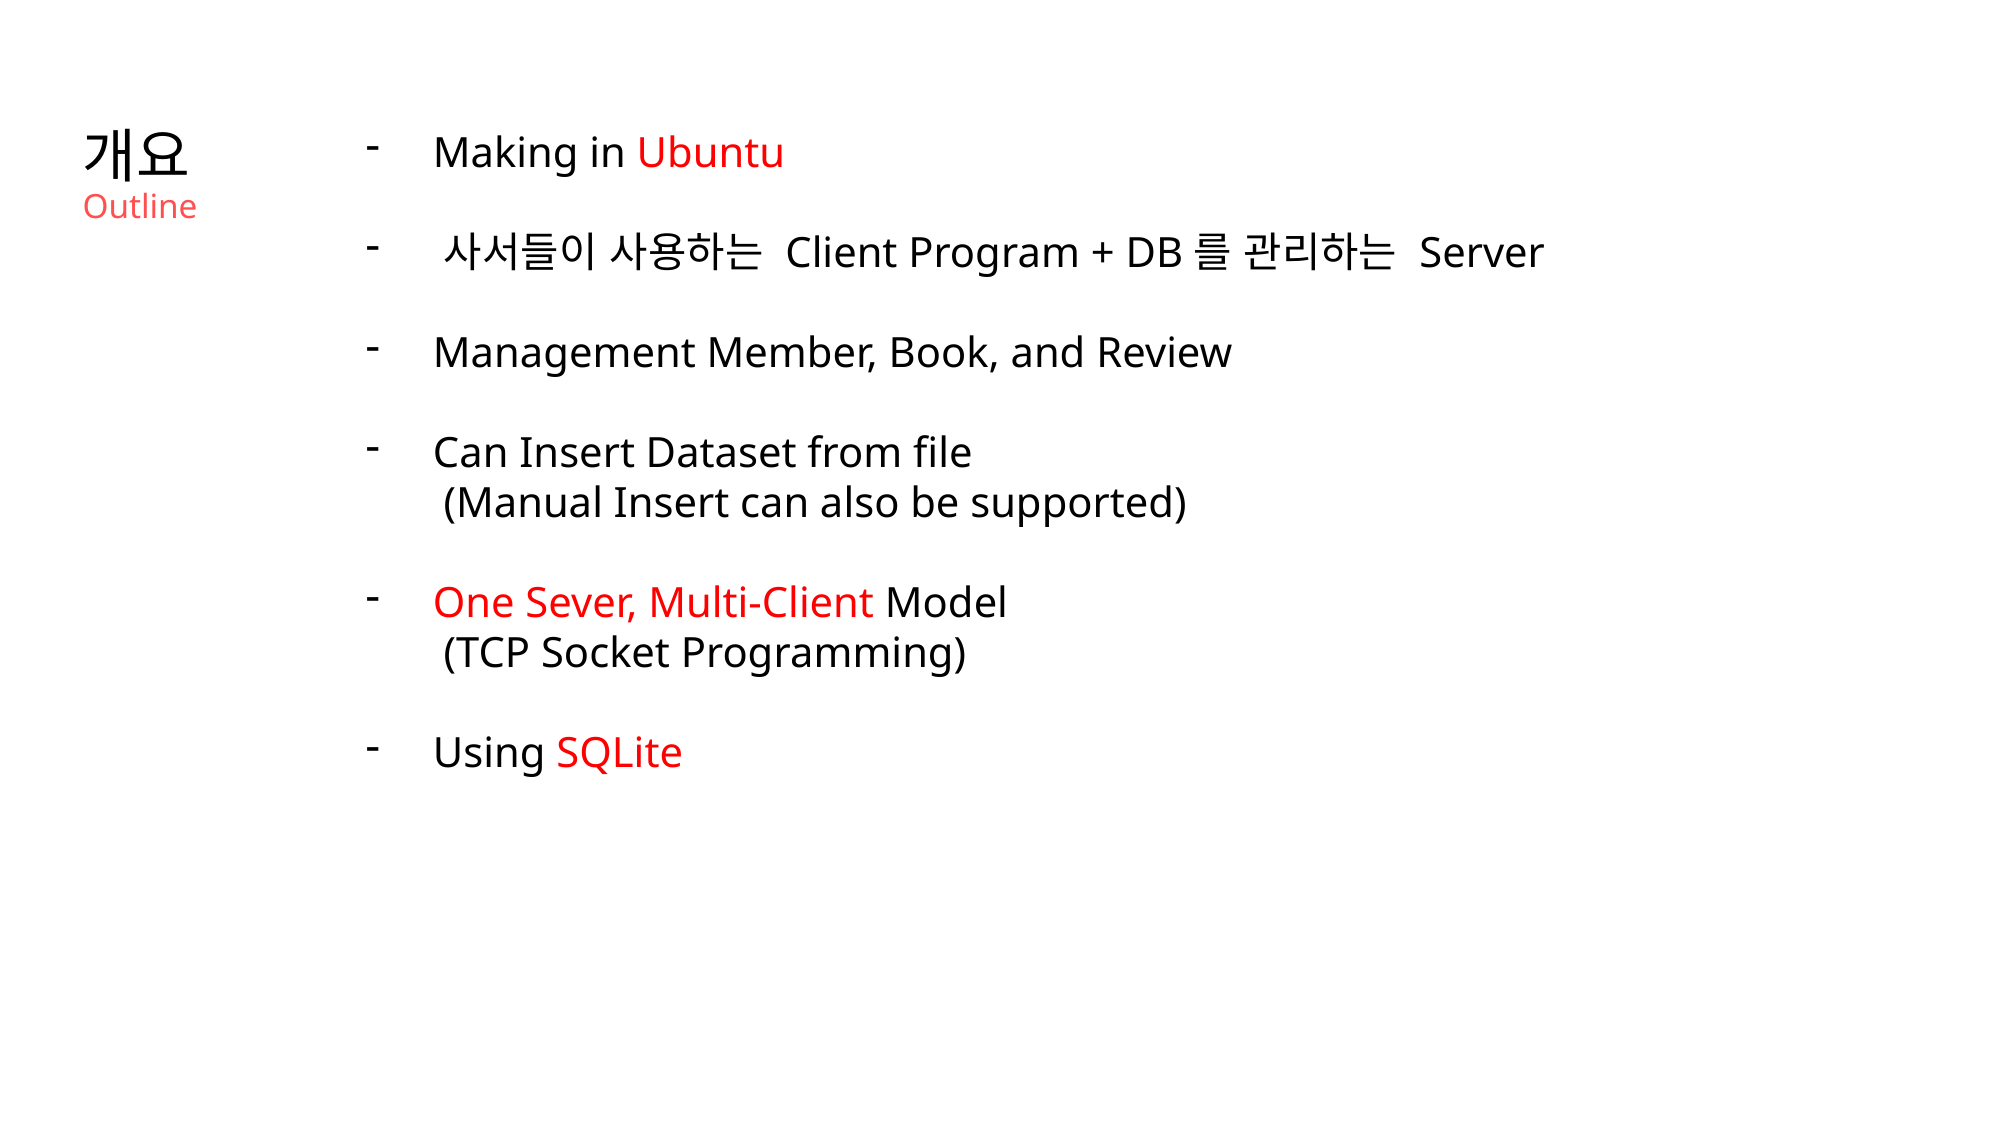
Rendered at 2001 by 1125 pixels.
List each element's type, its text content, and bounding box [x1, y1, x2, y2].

title 개요 Outline [67, 67, 493, 286]
text_box Making in Ubuntu 사서들이 사용하는 Client Program + DB를 관리하는 Server Management Member, Book, and Review Can Insert Dataset from file (Manual Insert can also be supported) One Sever, Multi-Client Model (TCP Socket Programming) Using SQLite [351, 118, 1940, 834]
